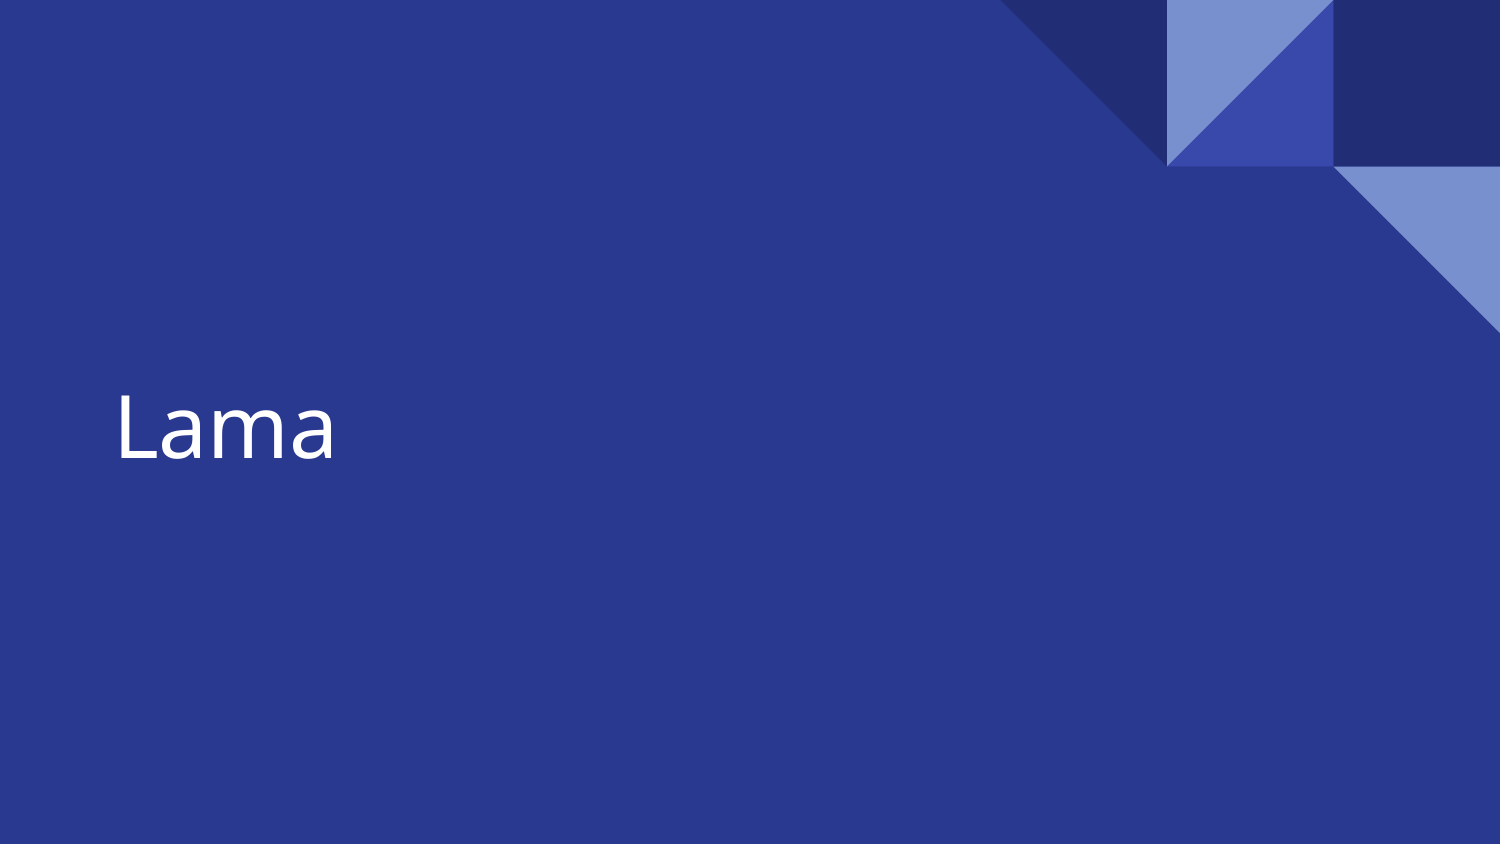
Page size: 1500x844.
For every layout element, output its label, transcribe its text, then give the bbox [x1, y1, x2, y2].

title Lama [98, 353, 1447, 491]
